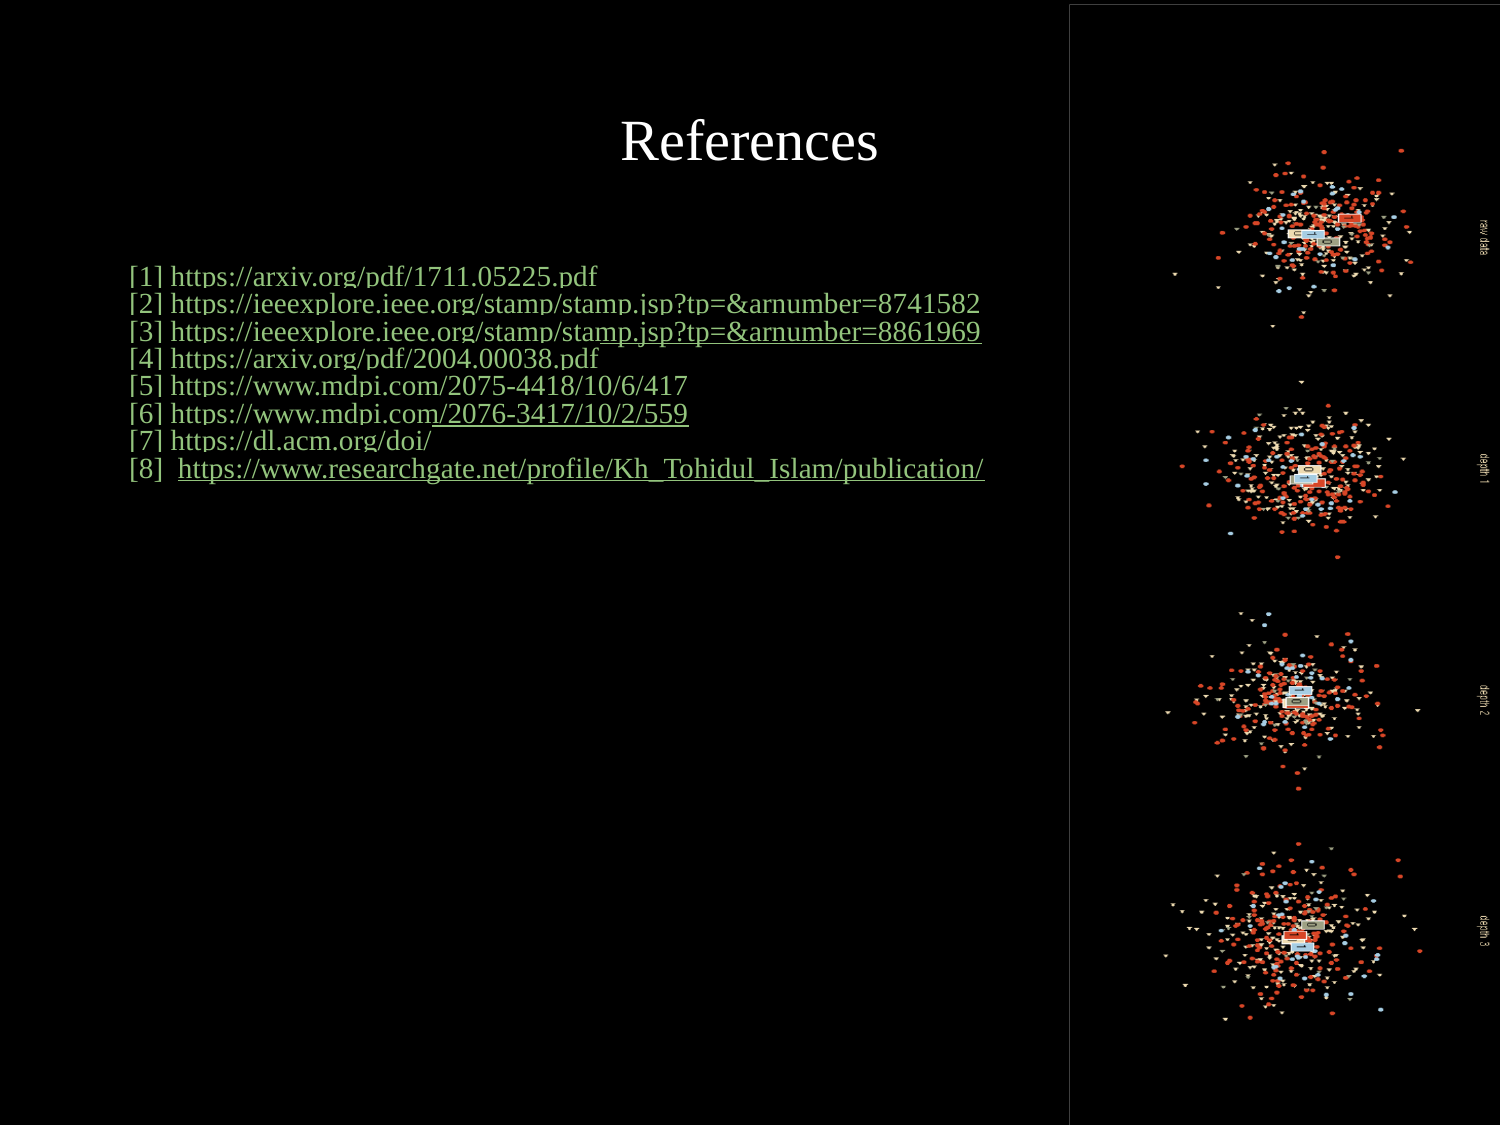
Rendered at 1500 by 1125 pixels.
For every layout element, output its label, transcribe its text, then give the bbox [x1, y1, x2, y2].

picture [724, 6, 1500, 1125]
text_box References [382, 95, 1069, 185]
text_box [1] https://arxiv.org/pdf/1711.05225.pdf [2] https://ieeexplore.ieee.org/stamp/stamp.jsp?tp=&arnumber=8741582 [3] https://ieeexplore.ieee.org/stamp/stamp.jsp?tp=&arnumber=8861969 [4] https://arxiv.org/pdf/2004.00038.pdf [5] https://www.mdpi.com/2075-4418/10/6/417 [6] https://www.mdpi.com/2076-3417/10/2/559 [7] https://dl.acm.org/doi/ [8] https://www.researchgate.net/profile/Kh_Tohidul_Islam/publication/ [114, 269, 1069, 969]
